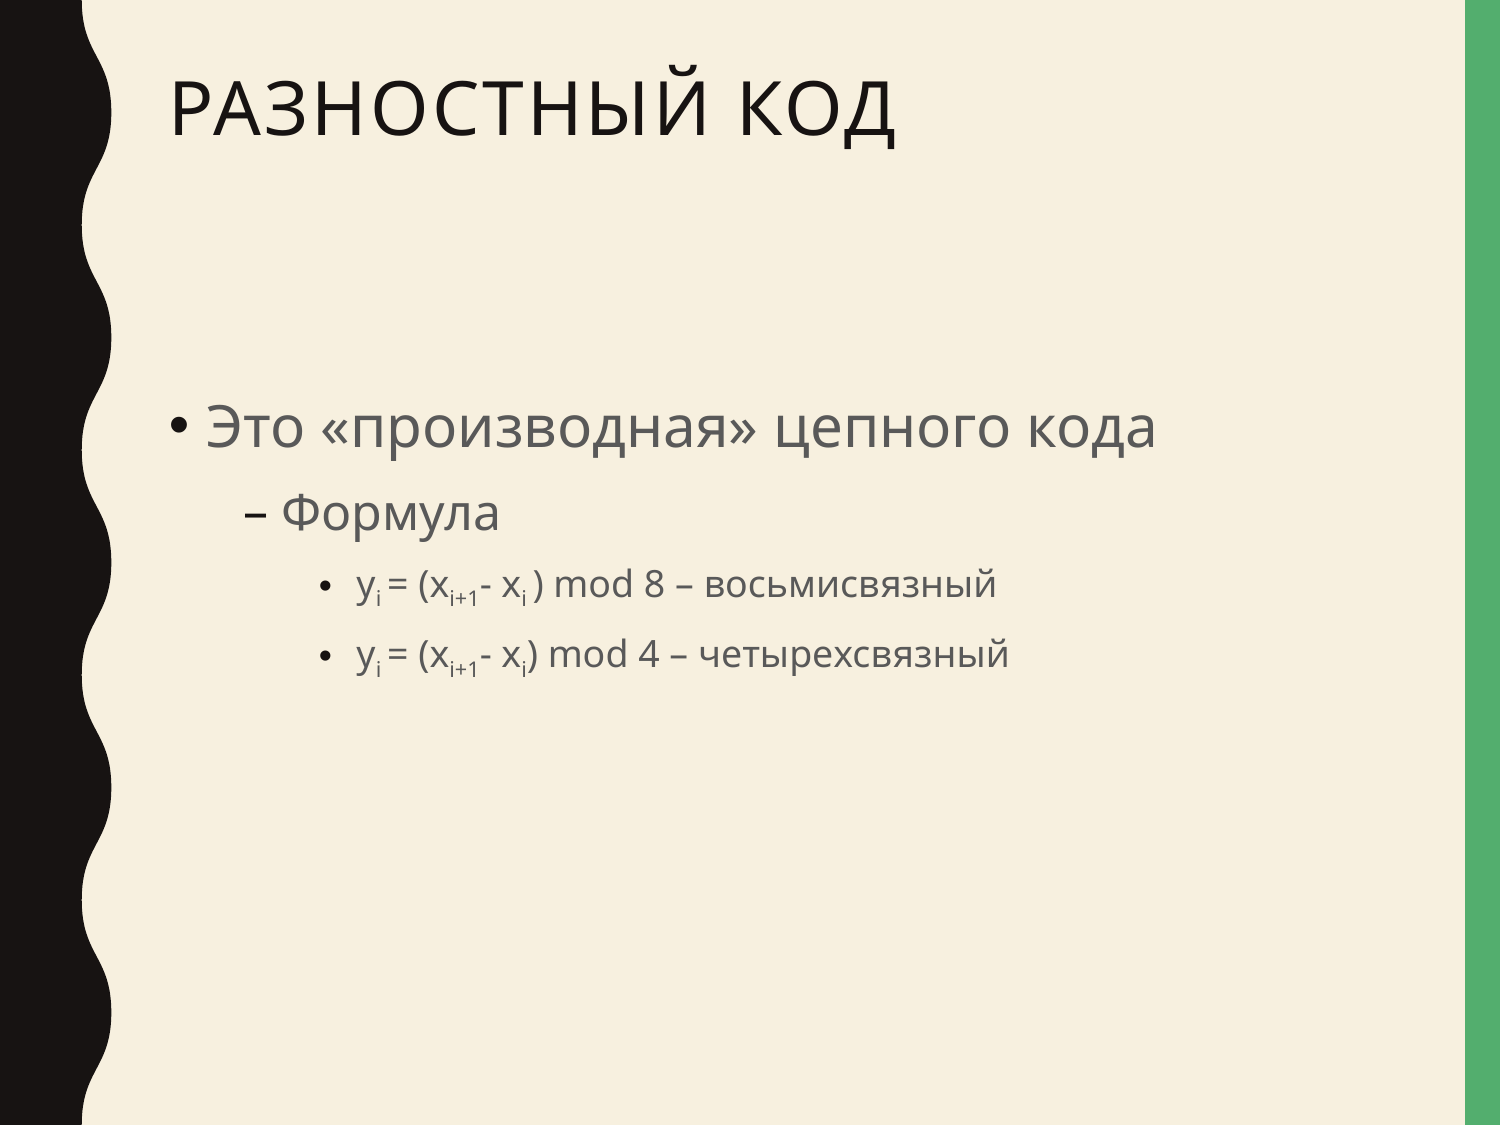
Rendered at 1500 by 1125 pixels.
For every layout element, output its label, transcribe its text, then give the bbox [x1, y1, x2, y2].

list Это «производная» цепного кода Формула yi = (xi+1- xi ) mod 8 – восьмисвязный yi = (xi+1- xi) mod 4 – четырехсвязный [154, 375, 1407, 965]
title Разностный код [154, 62, 1407, 308]
